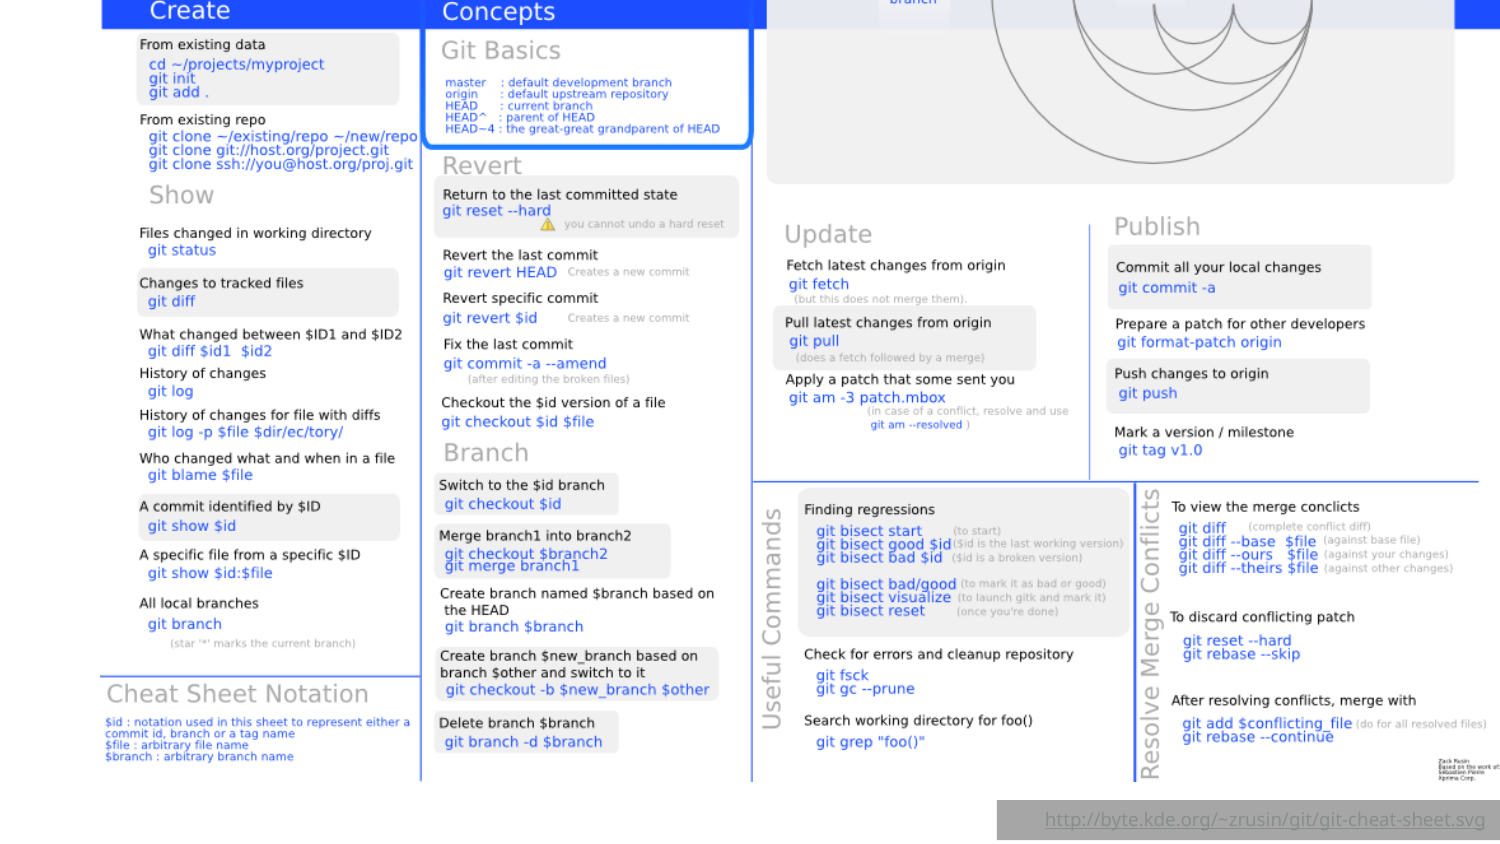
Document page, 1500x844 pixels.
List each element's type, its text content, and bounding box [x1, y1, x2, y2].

text_box http://byte.kde.org/~zrusin/git/git-cheat-sheet.svg [996, 800, 1500, 841]
picture [100, 0, 1500, 782]
